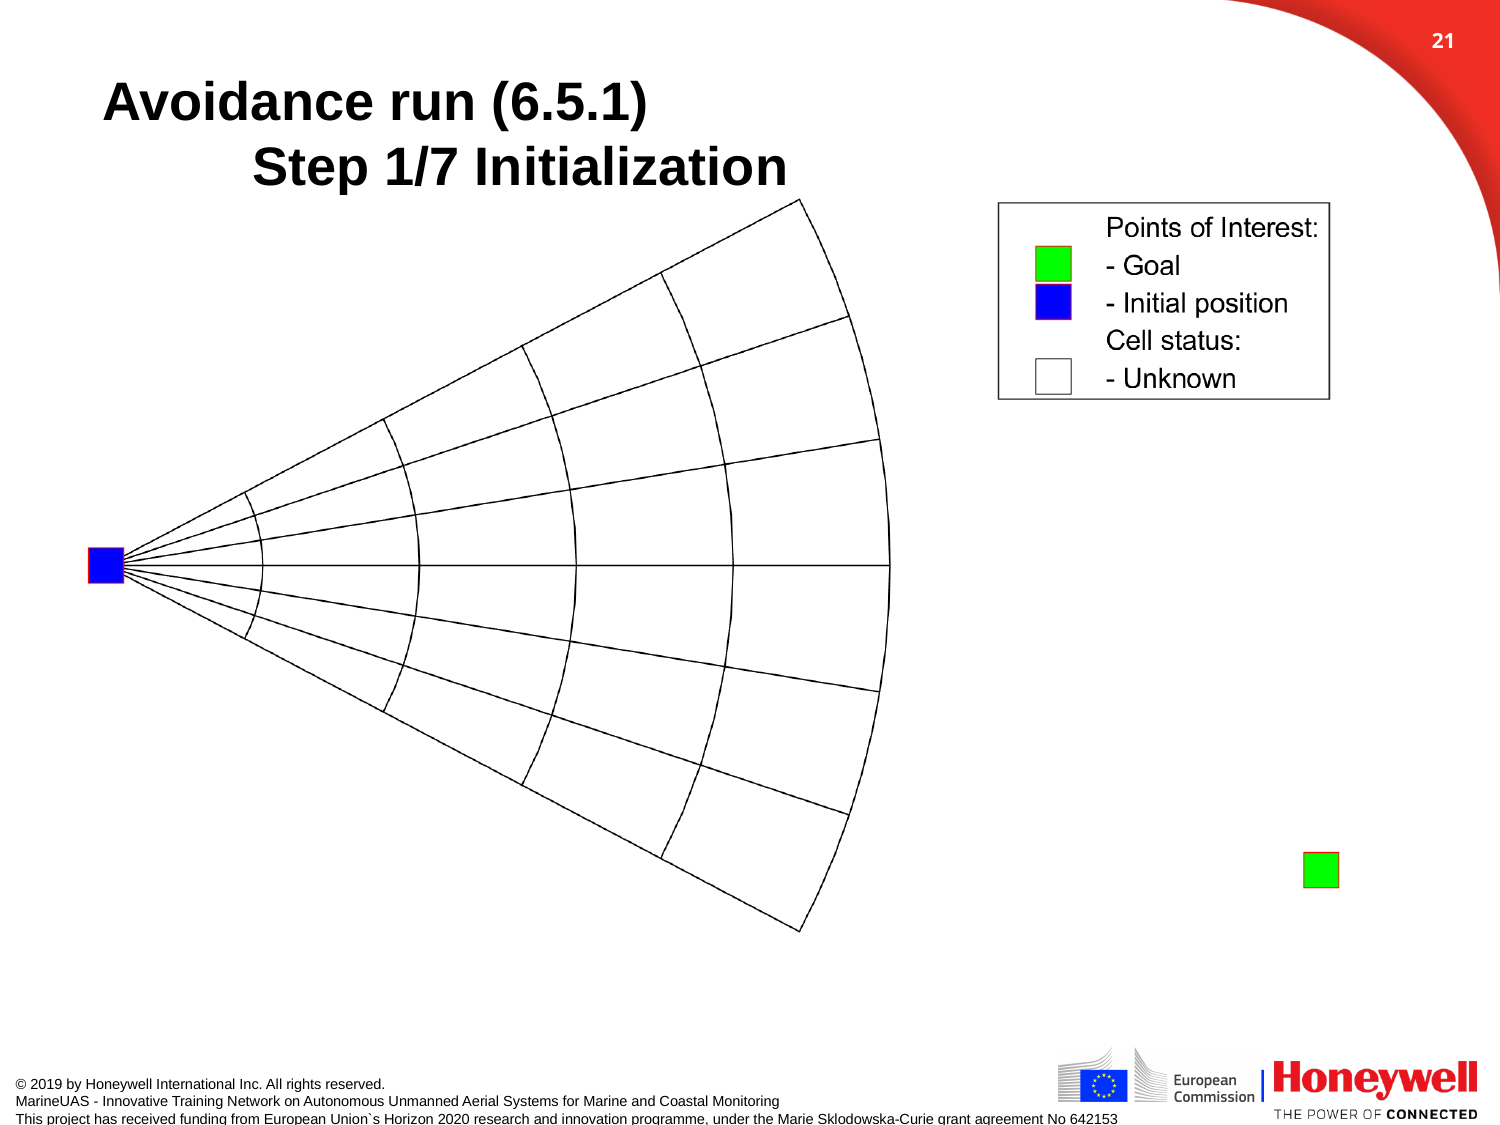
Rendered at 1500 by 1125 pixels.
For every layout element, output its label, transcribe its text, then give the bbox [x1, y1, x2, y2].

slide_number 20 [1416, 0, 1500, 83]
picture [86, 0, 1500, 935]
title Avoidance run (6.5.1) Step 1/7 Initialization [86, 58, 1347, 141]
picture [1058, 1047, 1264, 1102]
picture [1274, 1061, 1477, 1119]
